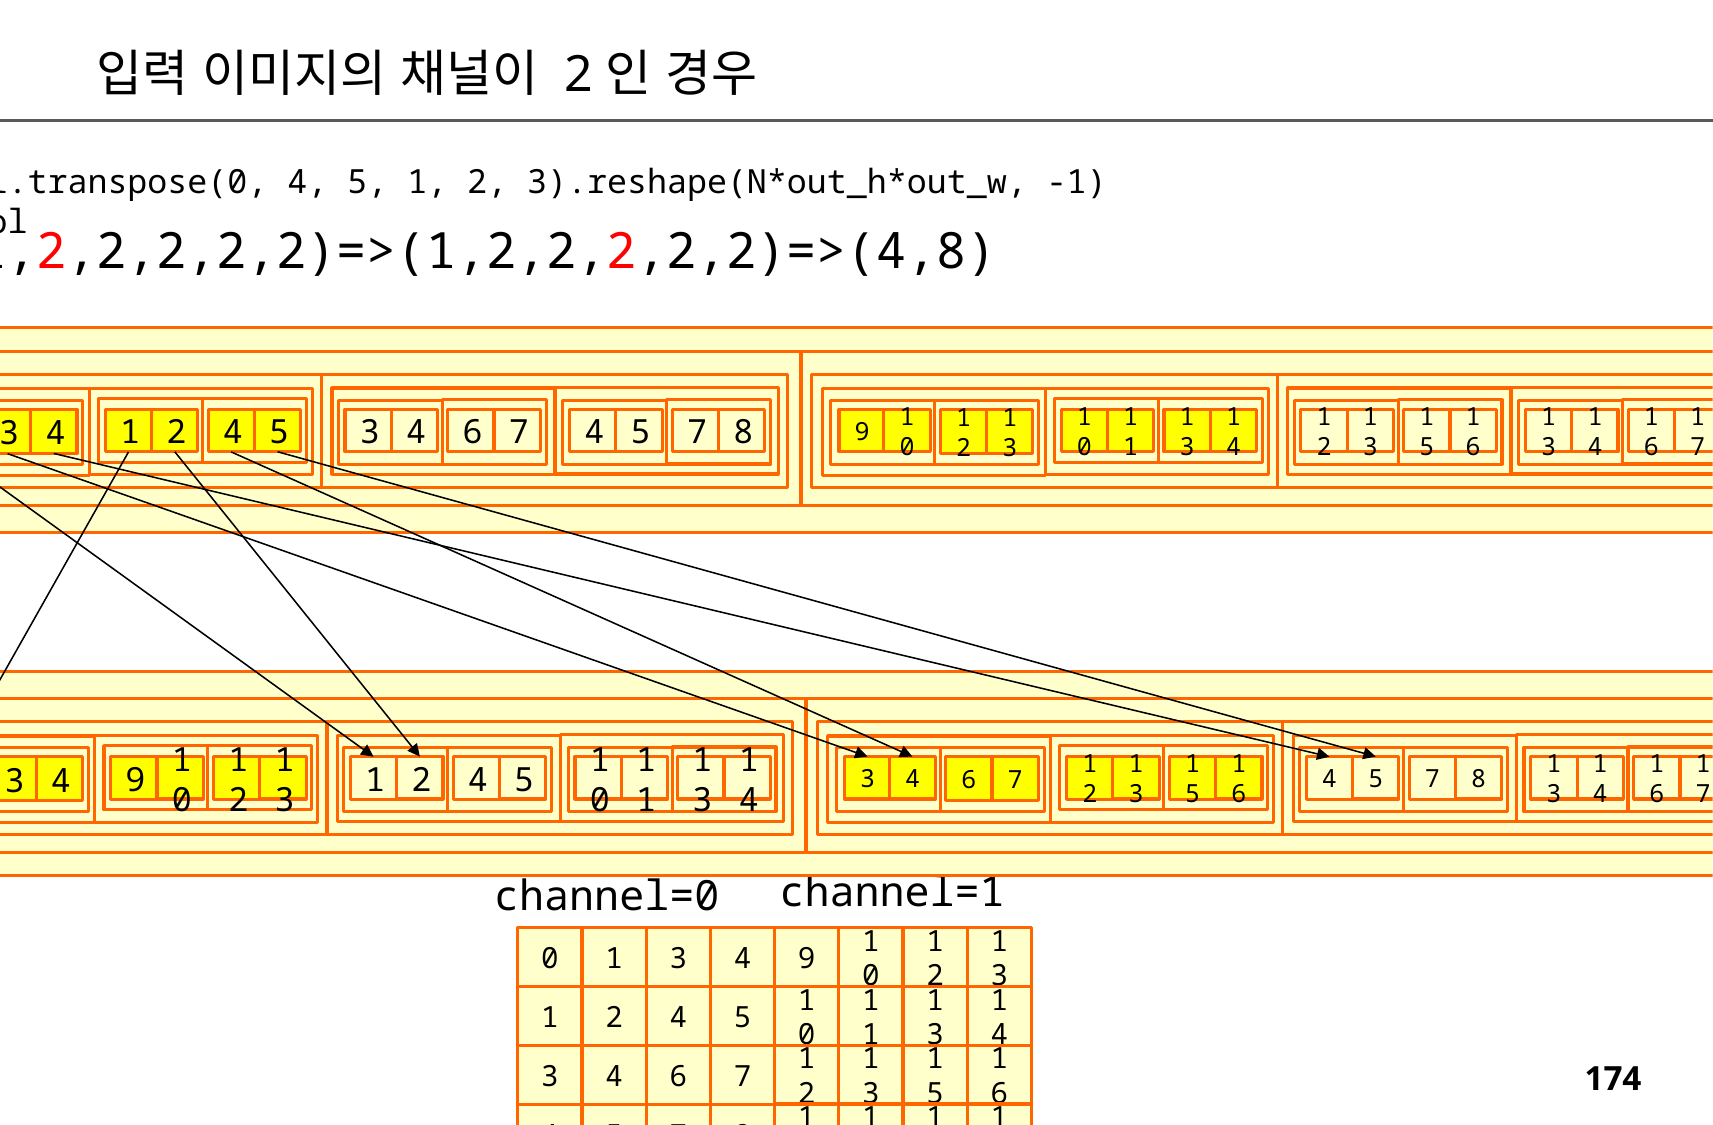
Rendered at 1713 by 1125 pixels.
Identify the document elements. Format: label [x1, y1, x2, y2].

text_box [81, 34, 772, 109]
text_box [0, 153, 1238, 287]
text_box [0, 326, 1713, 1125]
